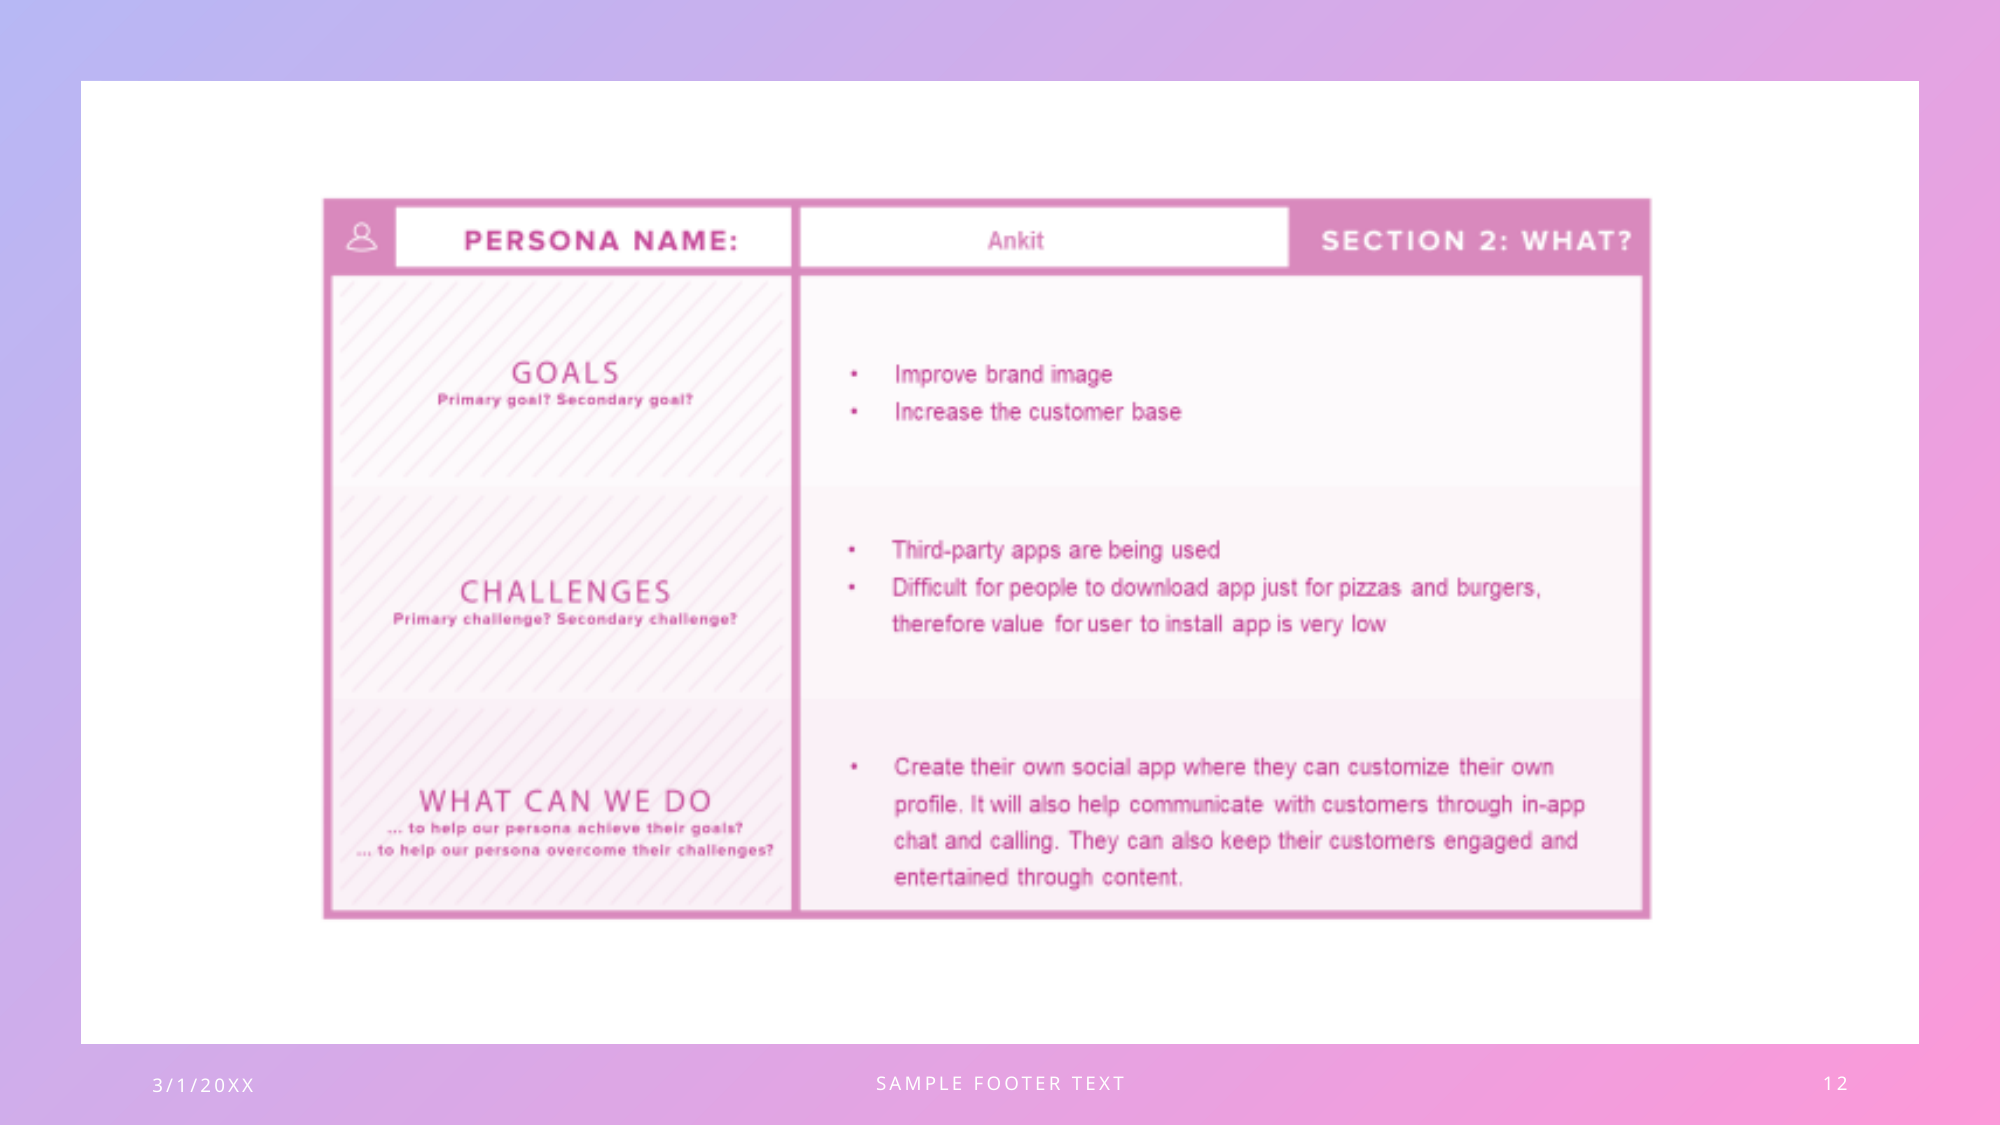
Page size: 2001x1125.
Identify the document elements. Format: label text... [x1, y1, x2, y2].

slide_number 12 [1412, 1054, 1863, 1115]
footer SAMPLE FOOTER TEXT [662, 1054, 1338, 1115]
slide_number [137, 1054, 588, 1115]
picture [287, 164, 1690, 955]
